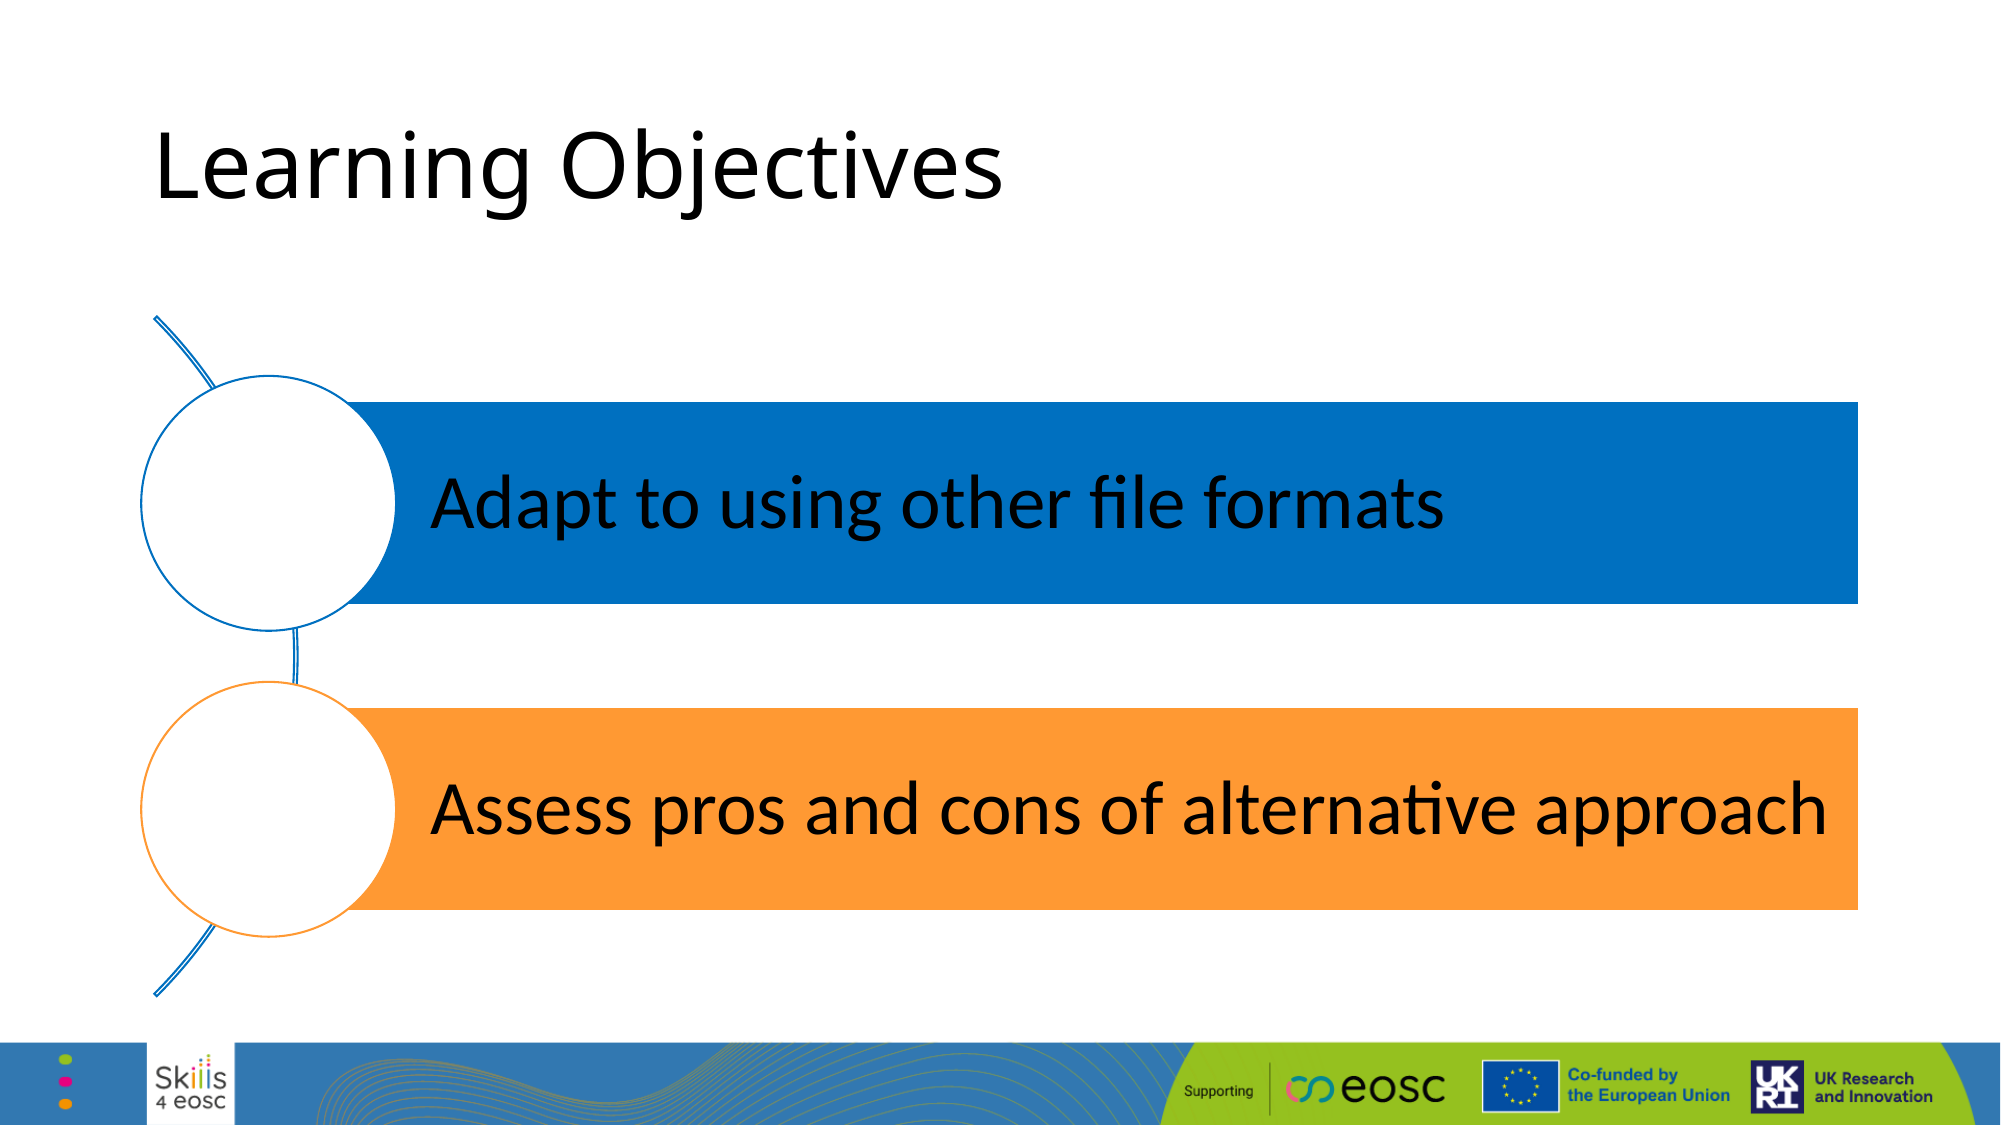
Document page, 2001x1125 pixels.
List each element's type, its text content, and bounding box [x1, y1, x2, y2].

title Learning Objectives [137, 59, 1863, 278]
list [137, 299, 1863, 1014]
picture [0, 0, 2001, 1125]
